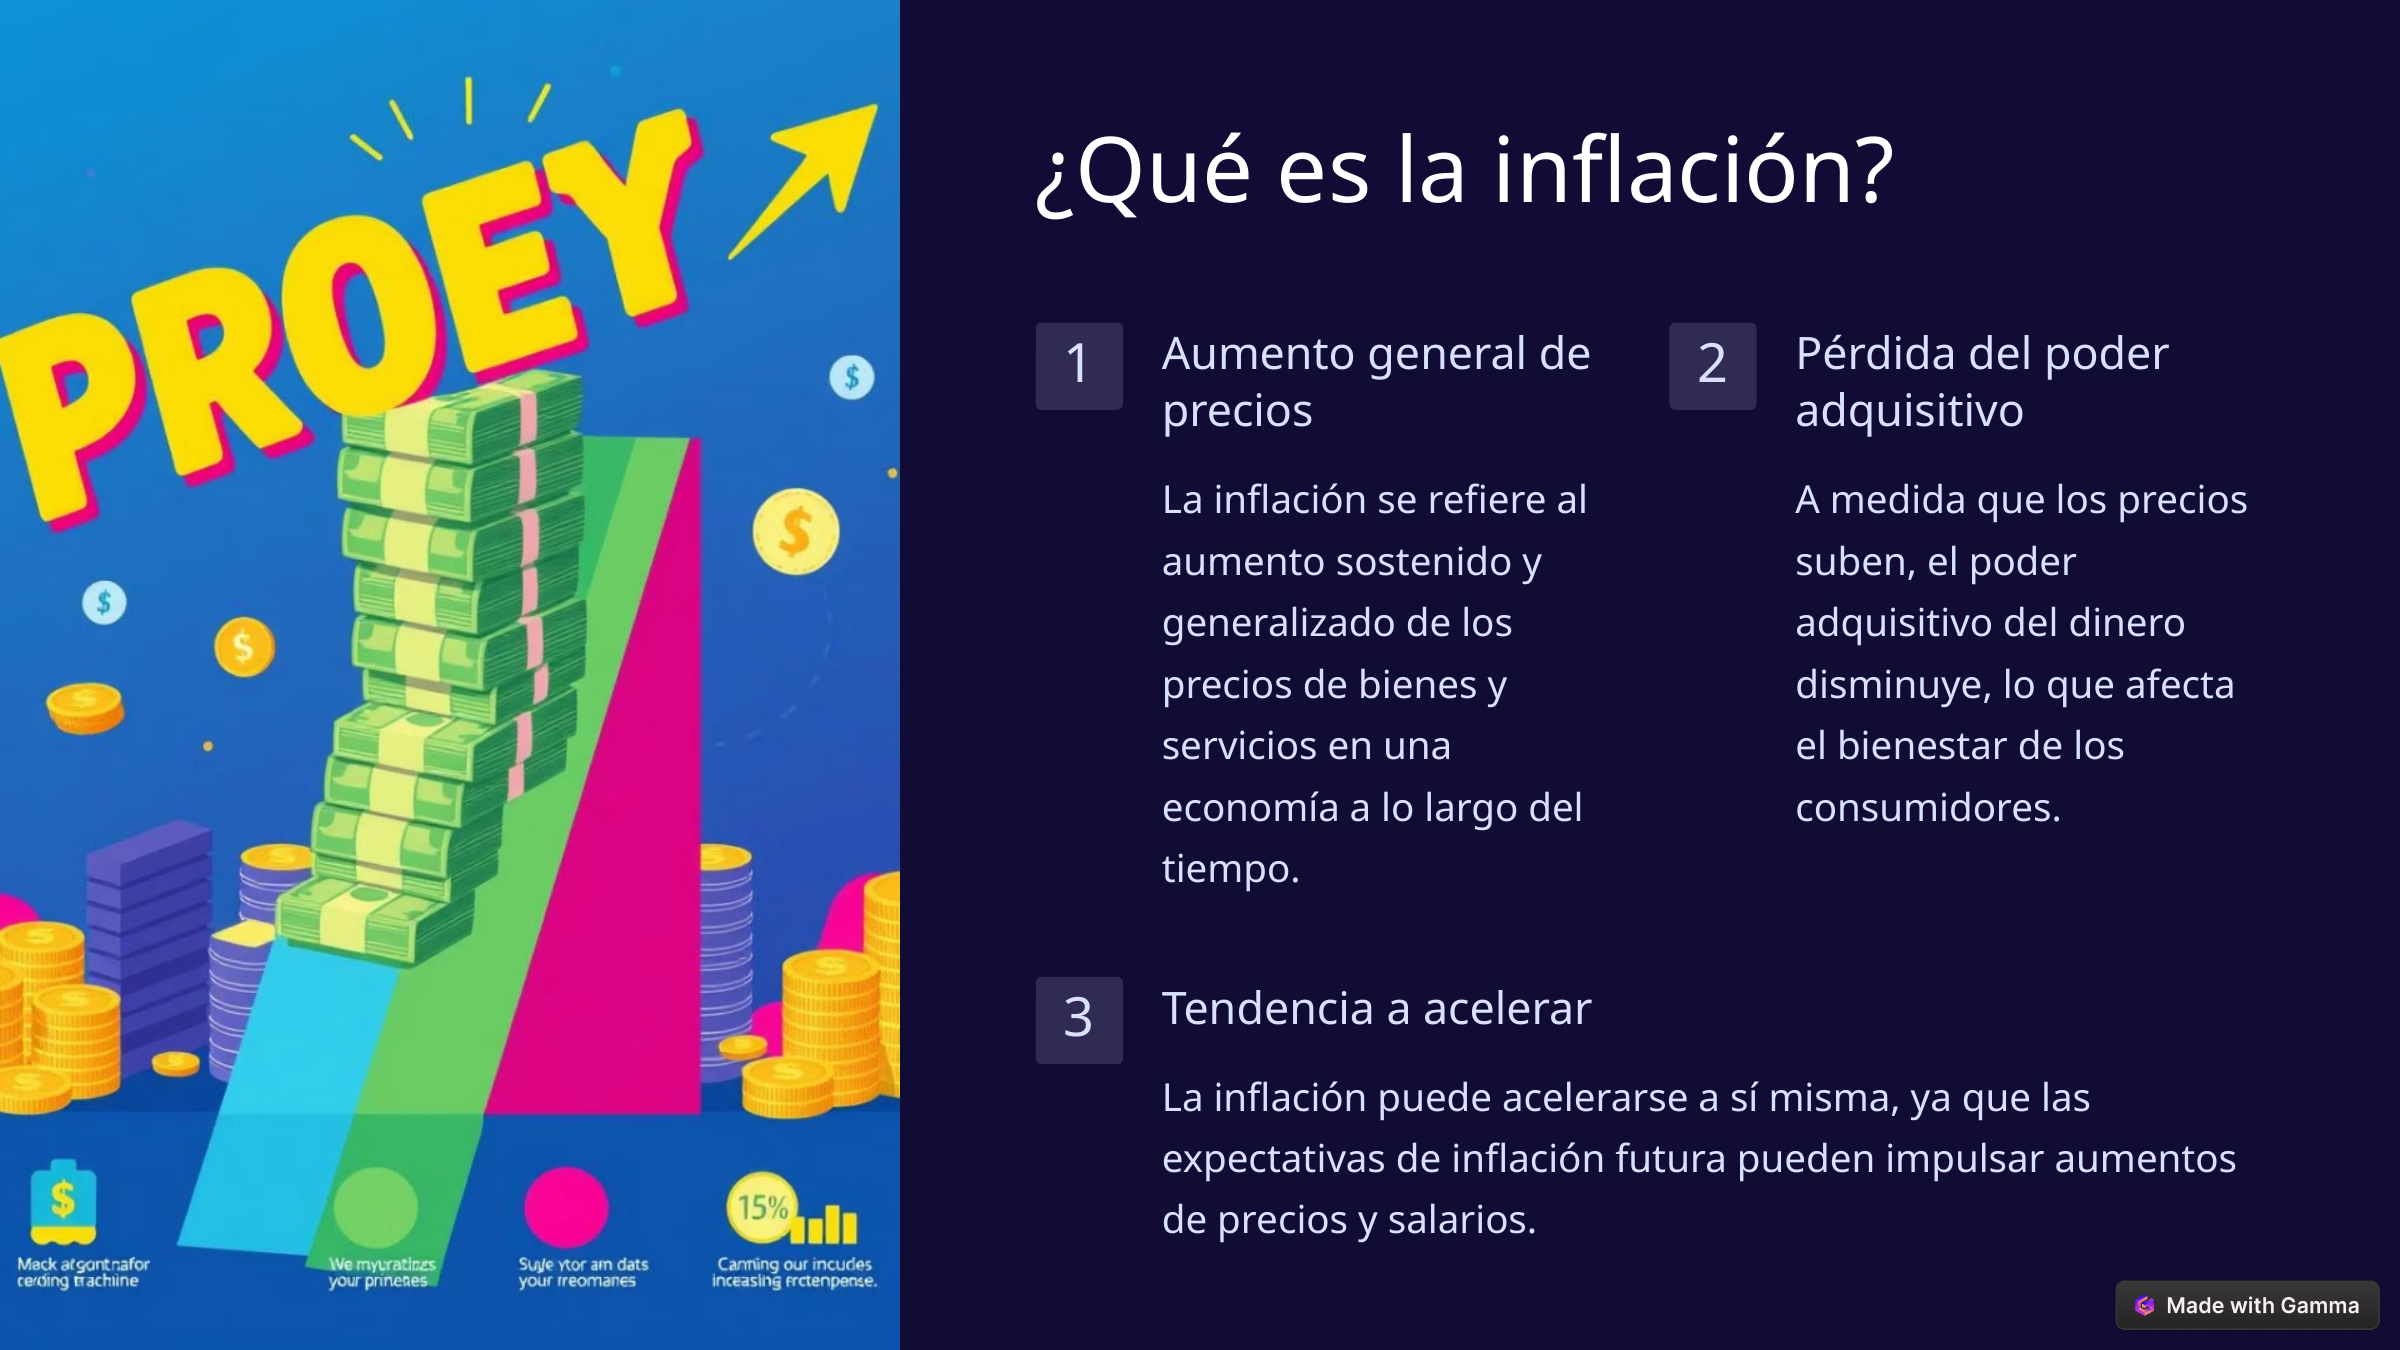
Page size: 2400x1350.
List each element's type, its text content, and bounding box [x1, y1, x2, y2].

text_box La inflación se refiere al aumento sostenido y generalizado de los precios de bienes y servicios en una economía a lo largo del tiempo. [1161, 459, 1631, 895]
text_box Tendencia a acelerar [1161, 976, 1619, 1034]
text_box 2 [1699, 338, 1727, 394]
picture [0, 0, 900, 1350]
text_box [1035, 322, 1124, 410]
text_box [1035, 976, 1124, 1065]
text_box 3 [1065, 993, 1094, 1048]
text_box 1 [1070, 338, 1089, 394]
text_box ¿Qué es la inflación? [1035, 106, 1949, 221]
text_box [1669, 322, 1757, 410]
text_box La inflación puede acelerarse a sí misma, ya que las expectativas de inflación futura pueden impulsar aumentos de precios y salarios. [1161, 1057, 2265, 1244]
picture [2106, 1271, 2389, 1339]
text_box Pérdida del poder adquisitivo [1795, 322, 2265, 437]
text_box A medida que los precios suben, el poder adquisitivo del dinero disminuye, lo que afecta el bienestar de los consumidores. [1795, 459, 2265, 833]
text_box Aumento general de precios [1161, 322, 1631, 437]
